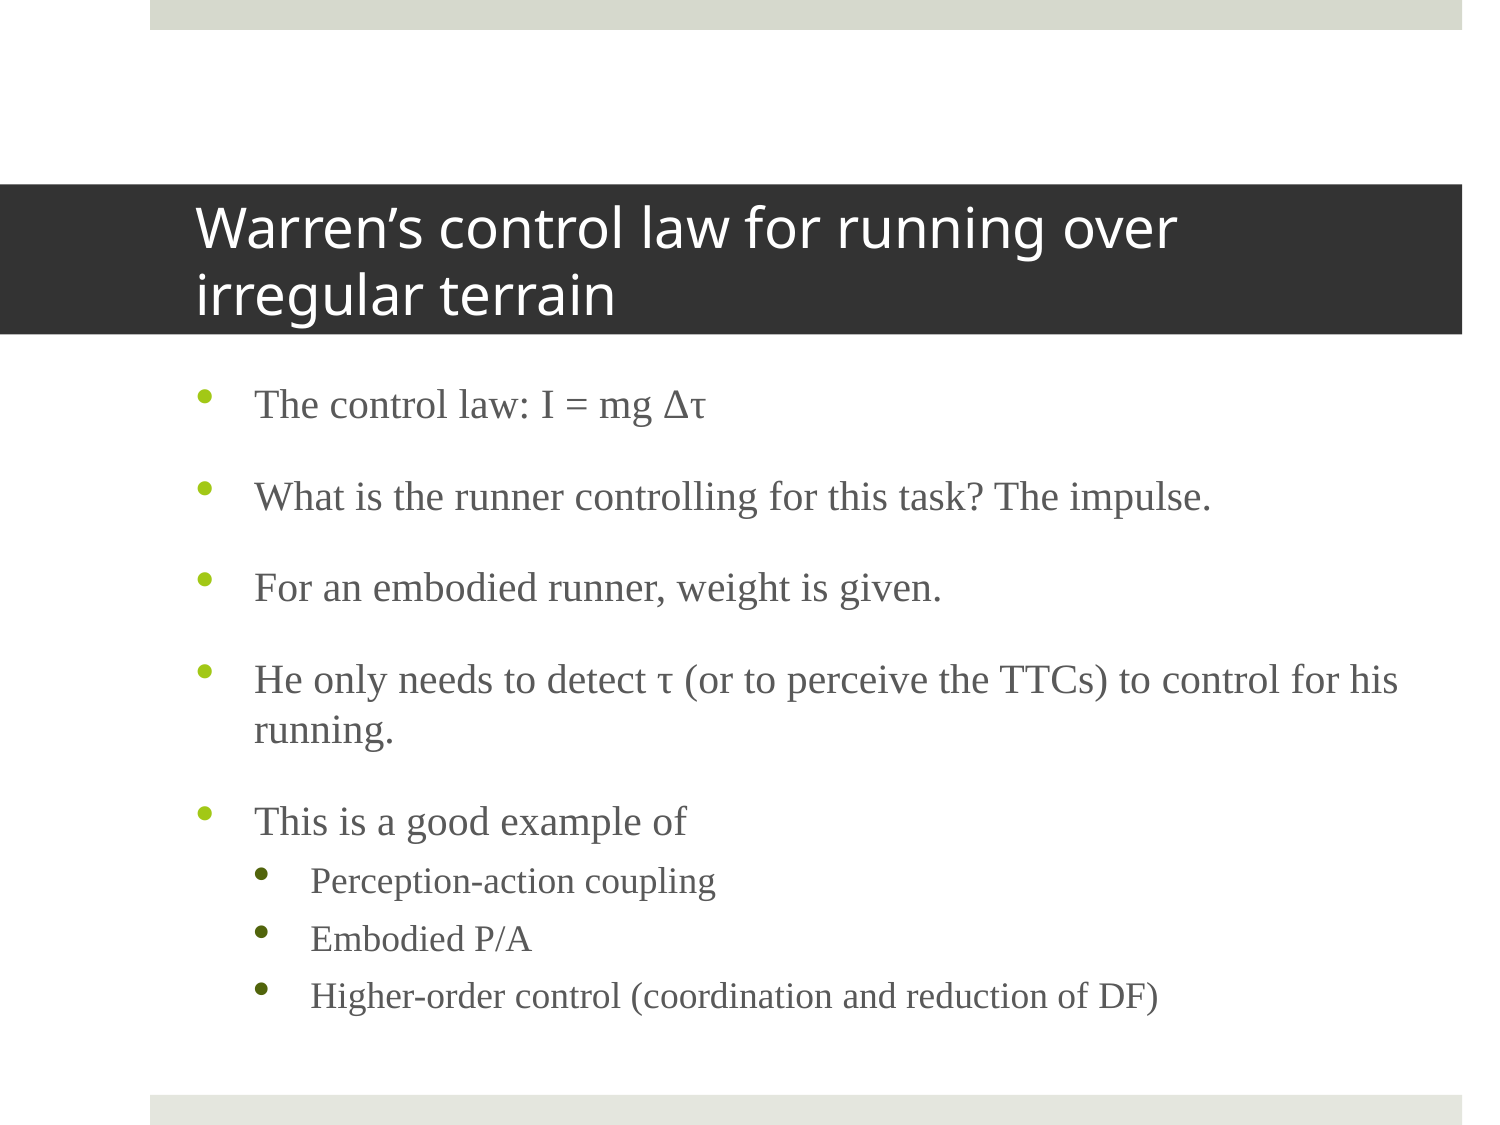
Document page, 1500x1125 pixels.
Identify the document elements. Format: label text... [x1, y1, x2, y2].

title Warren’s control law for running over irregular terrain [0, 184, 1463, 335]
list The control law: I = mg Δτ What is the runner controlling for this task? The impulse. For an embodied runner, weight is given. He only needs to detect τ (or to perceive the TTCs) to control for his running. This is a good example of Perception-action coupling Embodied P/A Higher-order control (coordination and reduction of DF) [182, 368, 1432, 1028]
